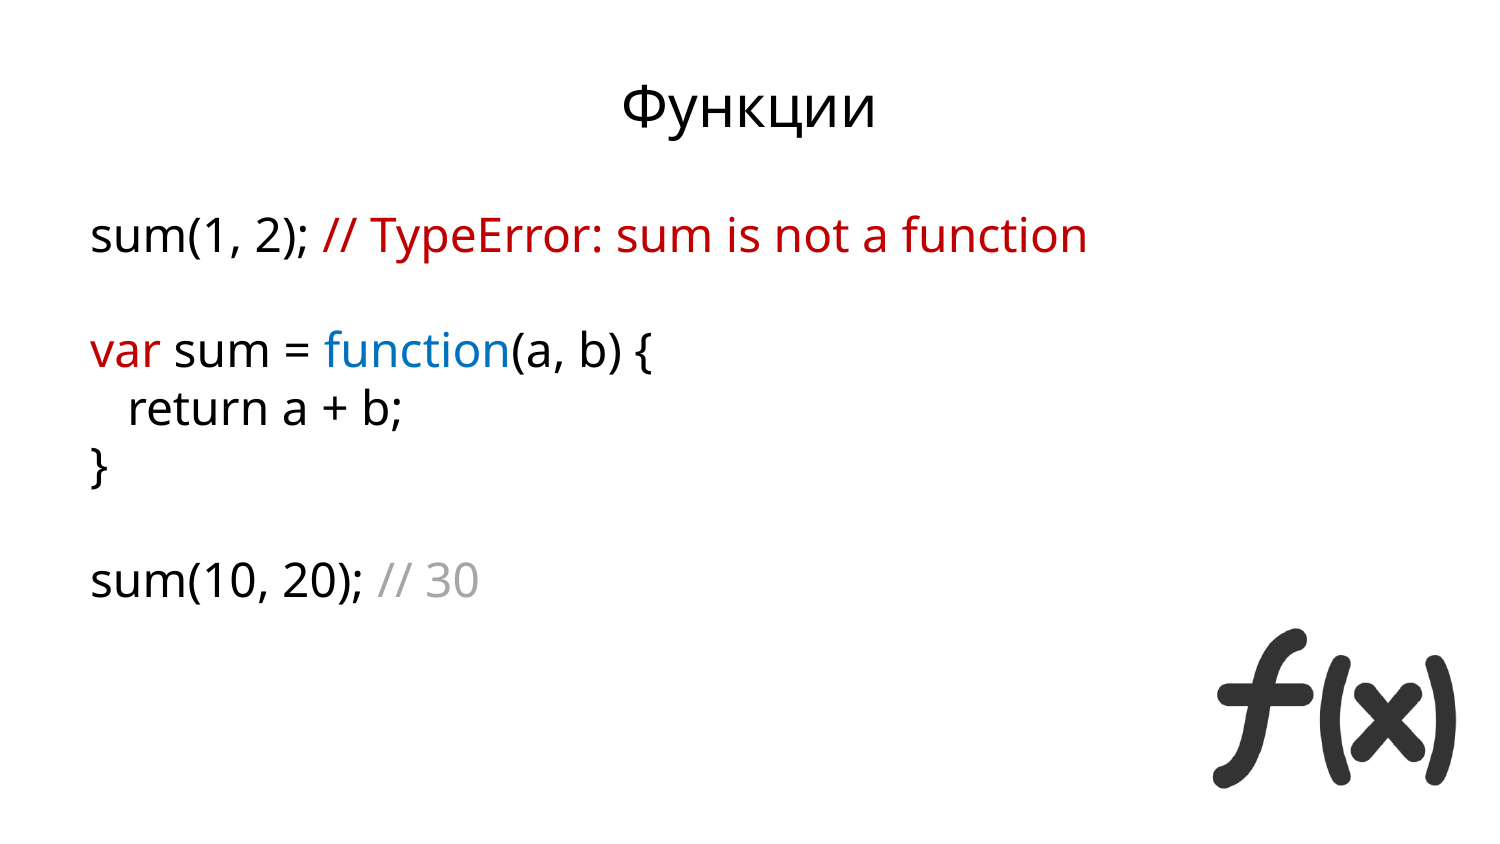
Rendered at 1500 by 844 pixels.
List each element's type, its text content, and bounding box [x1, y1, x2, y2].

title Функции [75, 33, 1425, 175]
list sum(1, 2); // TypeError: sum is not a function var sum = function(a, b) { return a + b; } sum(10, 20); // 30 [75, 196, 1425, 754]
picture [1198, 575, 1468, 844]
